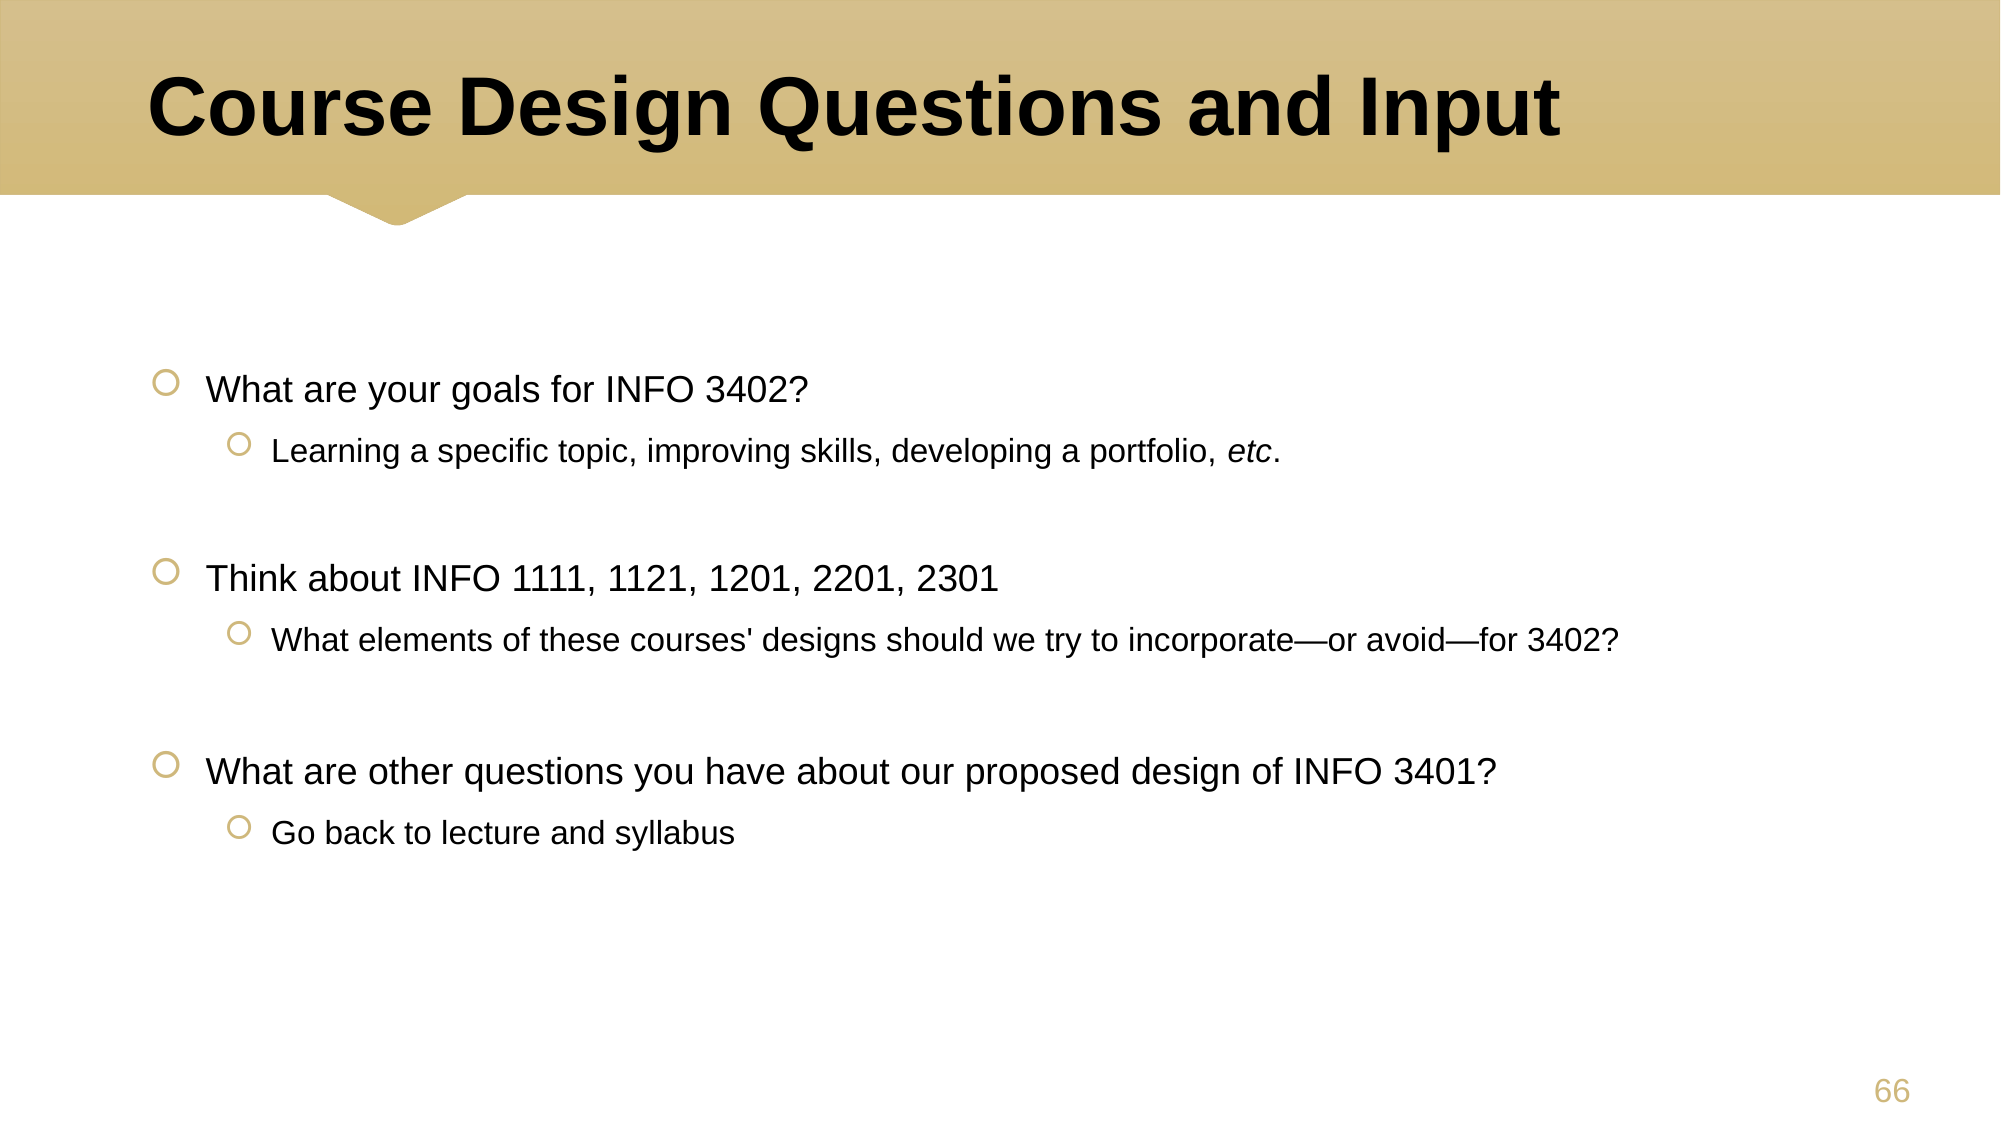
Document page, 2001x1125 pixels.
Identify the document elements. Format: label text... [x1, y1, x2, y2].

slide_number 65 [1751, 1050, 1926, 1111]
title Course Design Questions and Input [132, 0, 1868, 160]
list What are your goals for INFO 3402? Learning a specific topic, improving skills, developing a portfolio, etc. Think about INFO 1111, 1121, 1201, 2201, 2301 What elements of these courses' designs should we try to incorporate—or avoid—for 3402? What are other questions you have about our proposed design of INFO 3401? Go back to lecture and syllabus [134, 232, 1866, 984]
